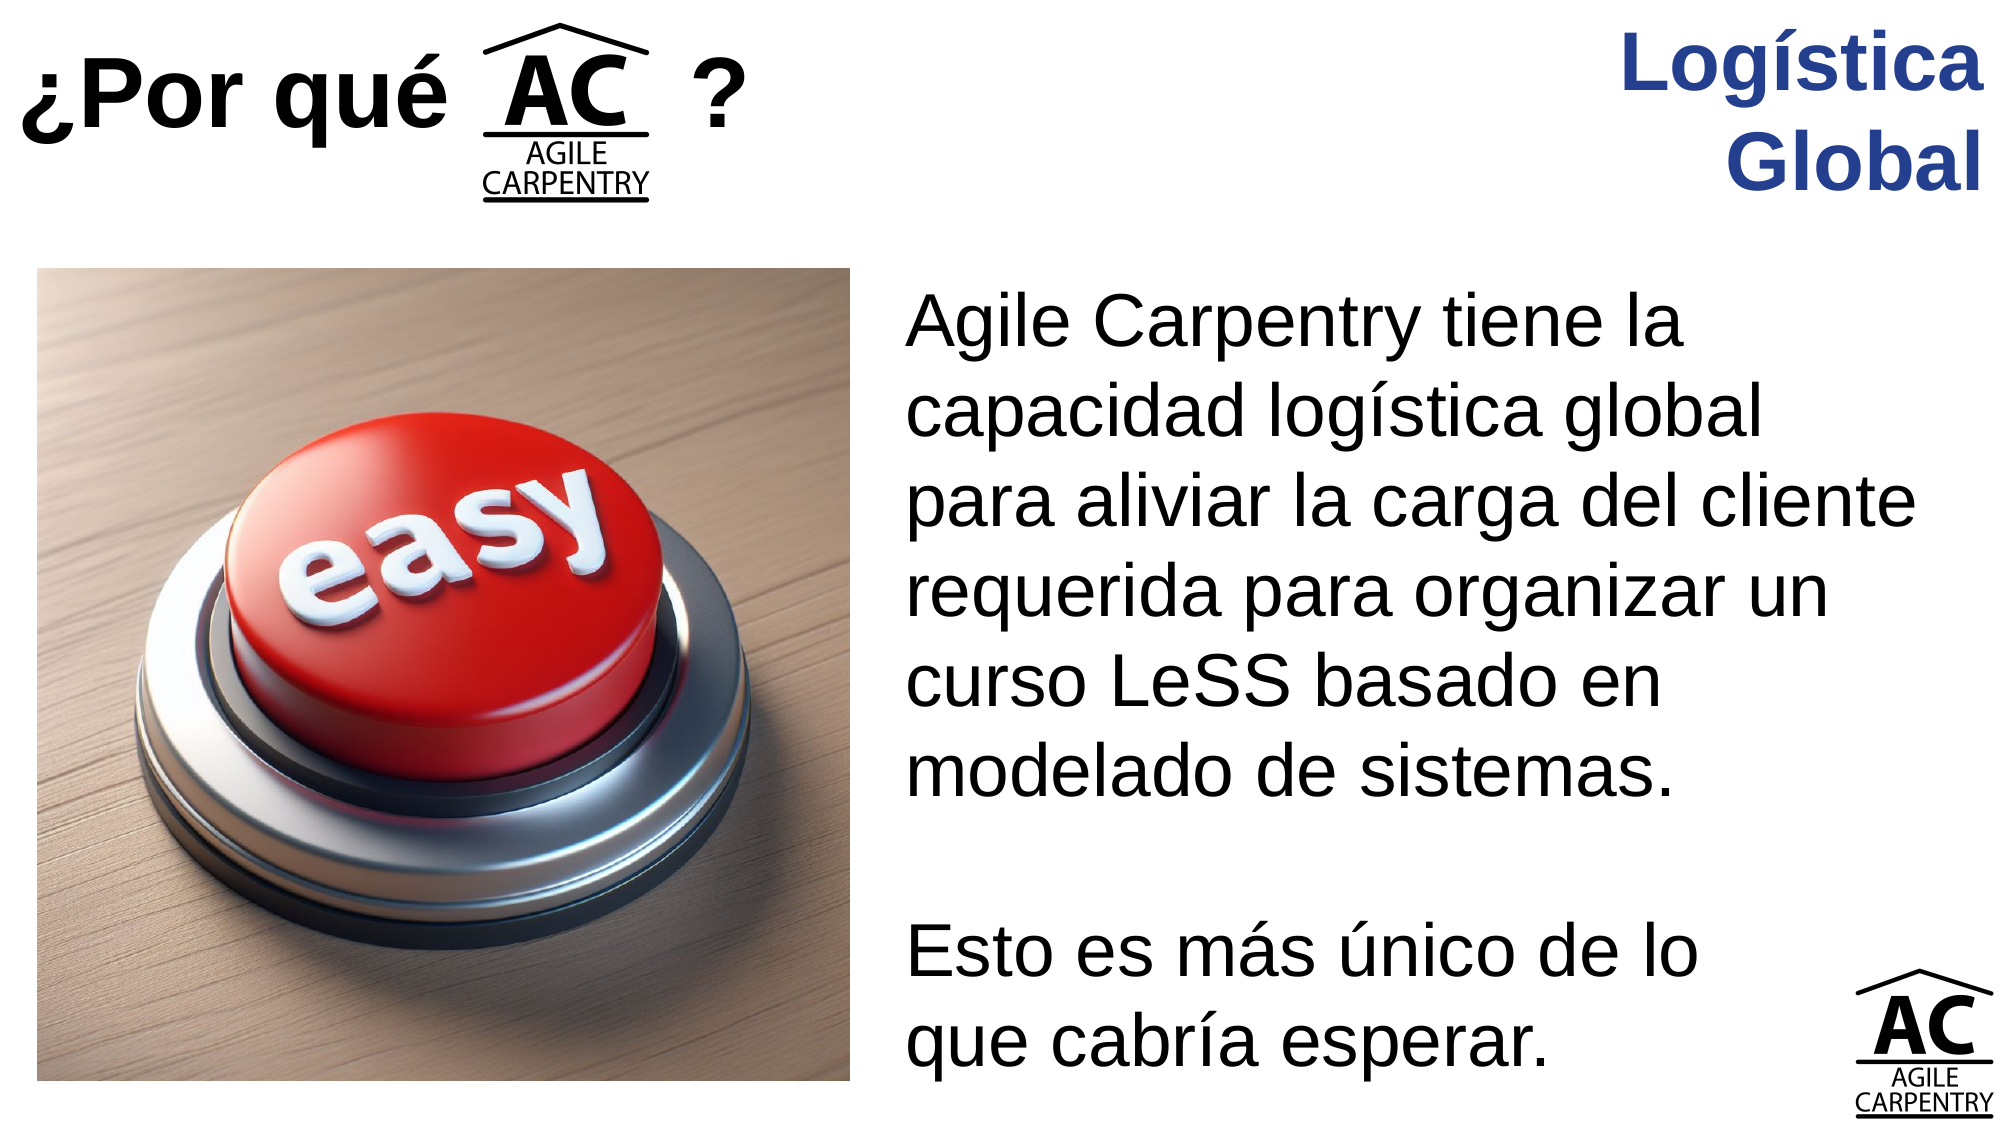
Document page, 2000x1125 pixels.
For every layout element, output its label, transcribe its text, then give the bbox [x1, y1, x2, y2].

text_box ¿Por qué [0, 20, 468, 155]
picture [1849, 968, 2000, 1119]
picture [476, 22, 657, 203]
text_box Logística Global [1257, 0, 2000, 215]
picture [37, 268, 851, 1082]
text_box ? [674, 20, 810, 155]
text_box Agile Carpentry tiene la capacidad logística global para aliviar la carga del cliente requerida para organizar un curso LeSS basado en modelado de sistemas. Esto es más único de lo que cabría esperar. [890, 263, 1943, 1089]
